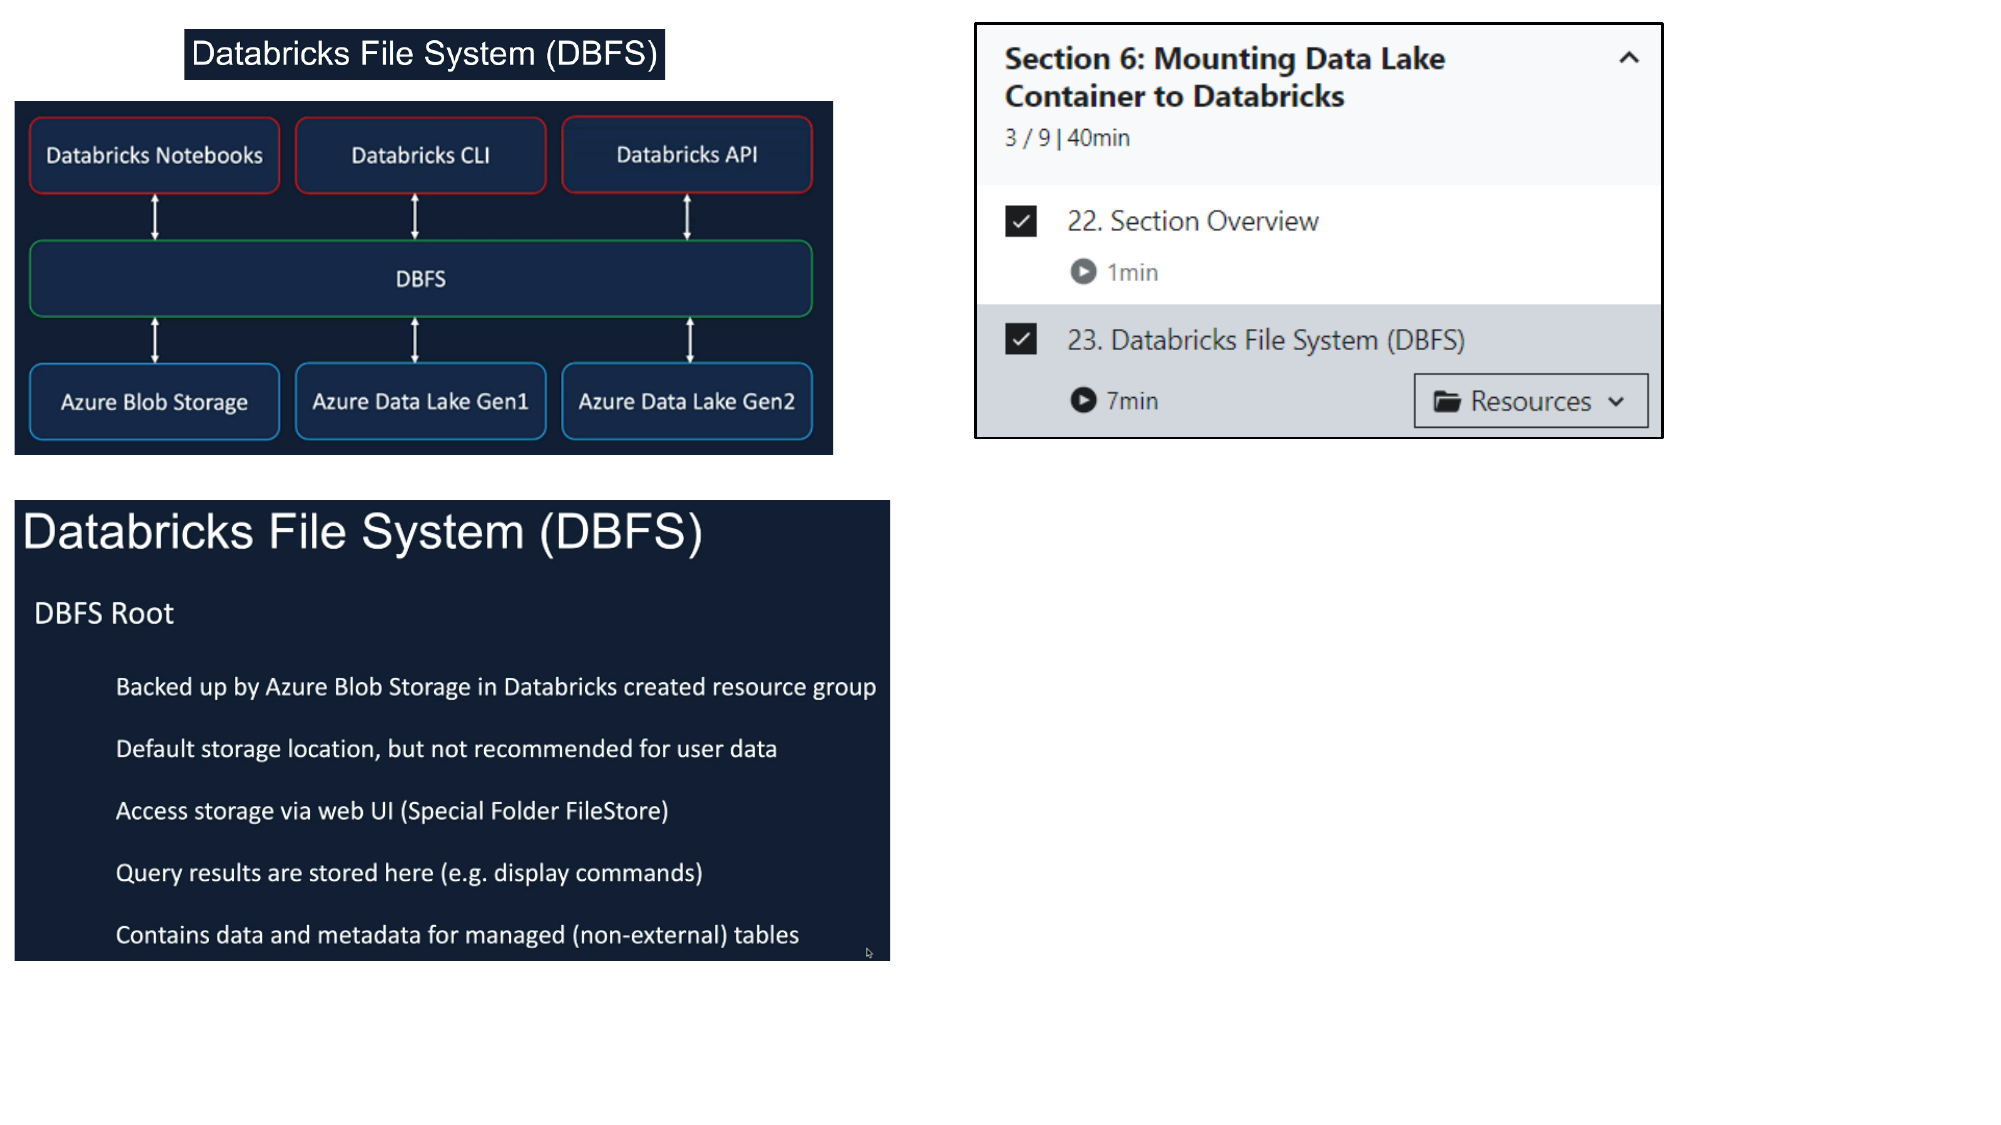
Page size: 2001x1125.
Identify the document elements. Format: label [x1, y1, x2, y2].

picture [14, 500, 891, 961]
picture [184, 29, 666, 80]
picture [976, 24, 1662, 437]
picture [14, 101, 834, 455]
